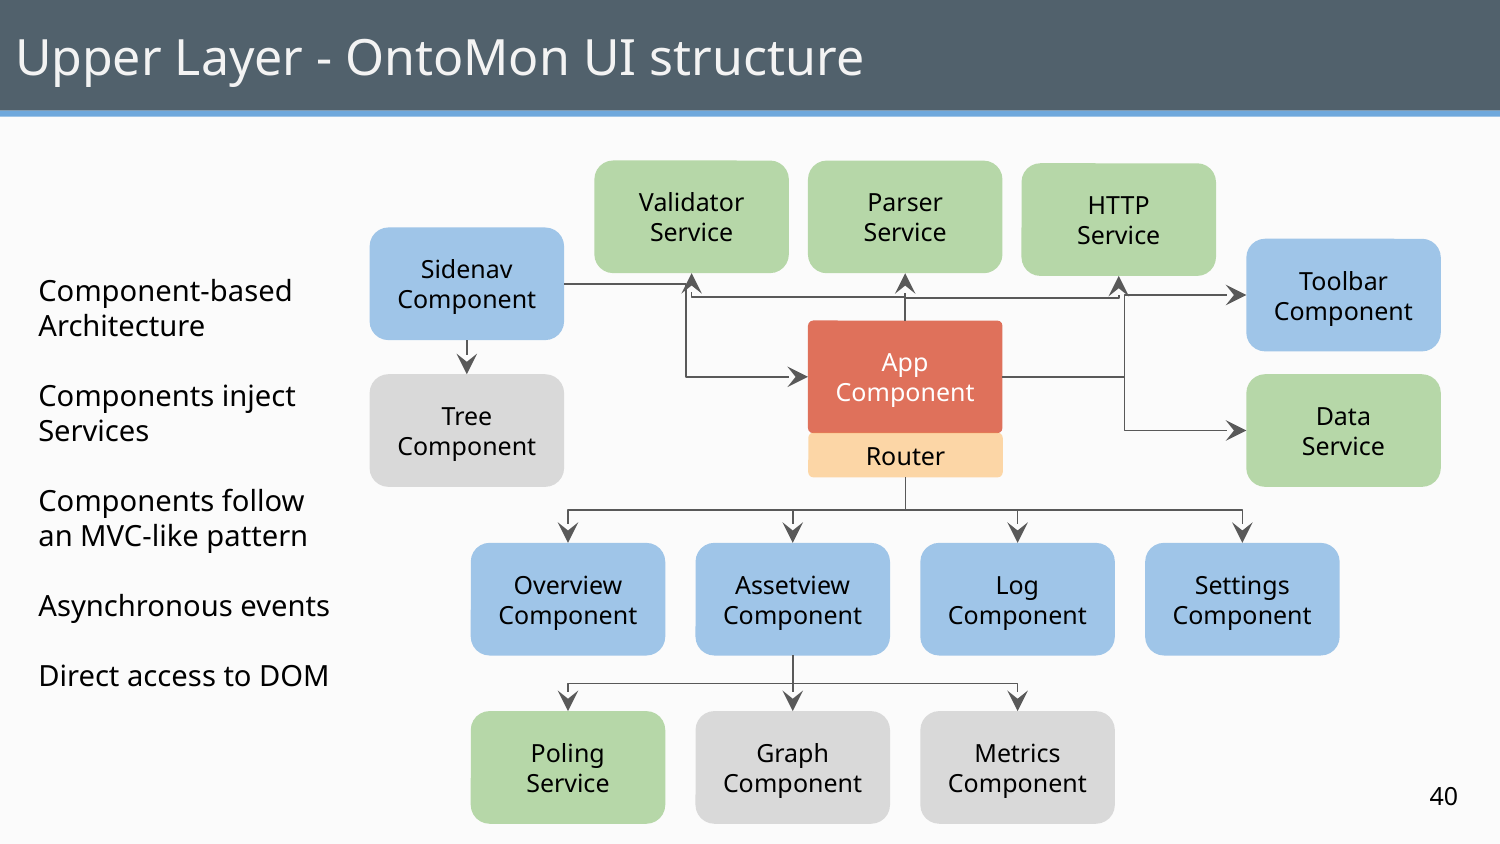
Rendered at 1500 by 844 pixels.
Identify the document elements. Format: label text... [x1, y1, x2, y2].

text_box [0, 110, 1500, 117]
text_box Parser Service [807, 160, 1003, 274]
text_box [774, 189, 823, 404]
text_box Router [808, 432, 1003, 478]
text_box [703, 385, 770, 680]
text_box Log Component [938, 542, 1035, 656]
text_box Graph Component [695, 711, 891, 824]
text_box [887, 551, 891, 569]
text_box Validator Service [594, 160, 789, 274]
text_box HTTP Service [1021, 163, 1217, 276]
text_box Tree Component [369, 374, 565, 487]
text_box App Component [807, 320, 997, 433]
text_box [652, 570, 709, 796]
text_box Sidenav Component [369, 227, 565, 341]
slide_number ‹#› [1414, 764, 1479, 830]
text_box Component-based Architecture Components inject Services Components follow an MVC-like pattern Asynchronous events Direct access to DOM [23, 257, 353, 741]
text_box Settings Component [1145, 542, 1340, 656]
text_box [563, 283, 769, 377]
text_box Metrics Component [920, 711, 1115, 824]
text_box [816, 453, 883, 567]
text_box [1039, 294, 1247, 378]
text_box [1040, 439, 1107, 679]
text_box Poling Service [470, 711, 666, 824]
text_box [1002, 385, 1247, 431]
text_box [989, 191, 1035, 406]
title Upper Layer - OntoMon UI structure [0, 0, 1500, 110]
text_box Data Service [1246, 374, 1441, 487]
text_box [877, 570, 934, 796]
text_box Assetview Component [774, 542, 872, 656]
text_box Log Component [1111, 550, 1115, 648]
text_box Overview Component [470, 542, 666, 656]
text_box Toolbar Component [1246, 238, 1441, 352]
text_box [928, 453, 995, 567]
